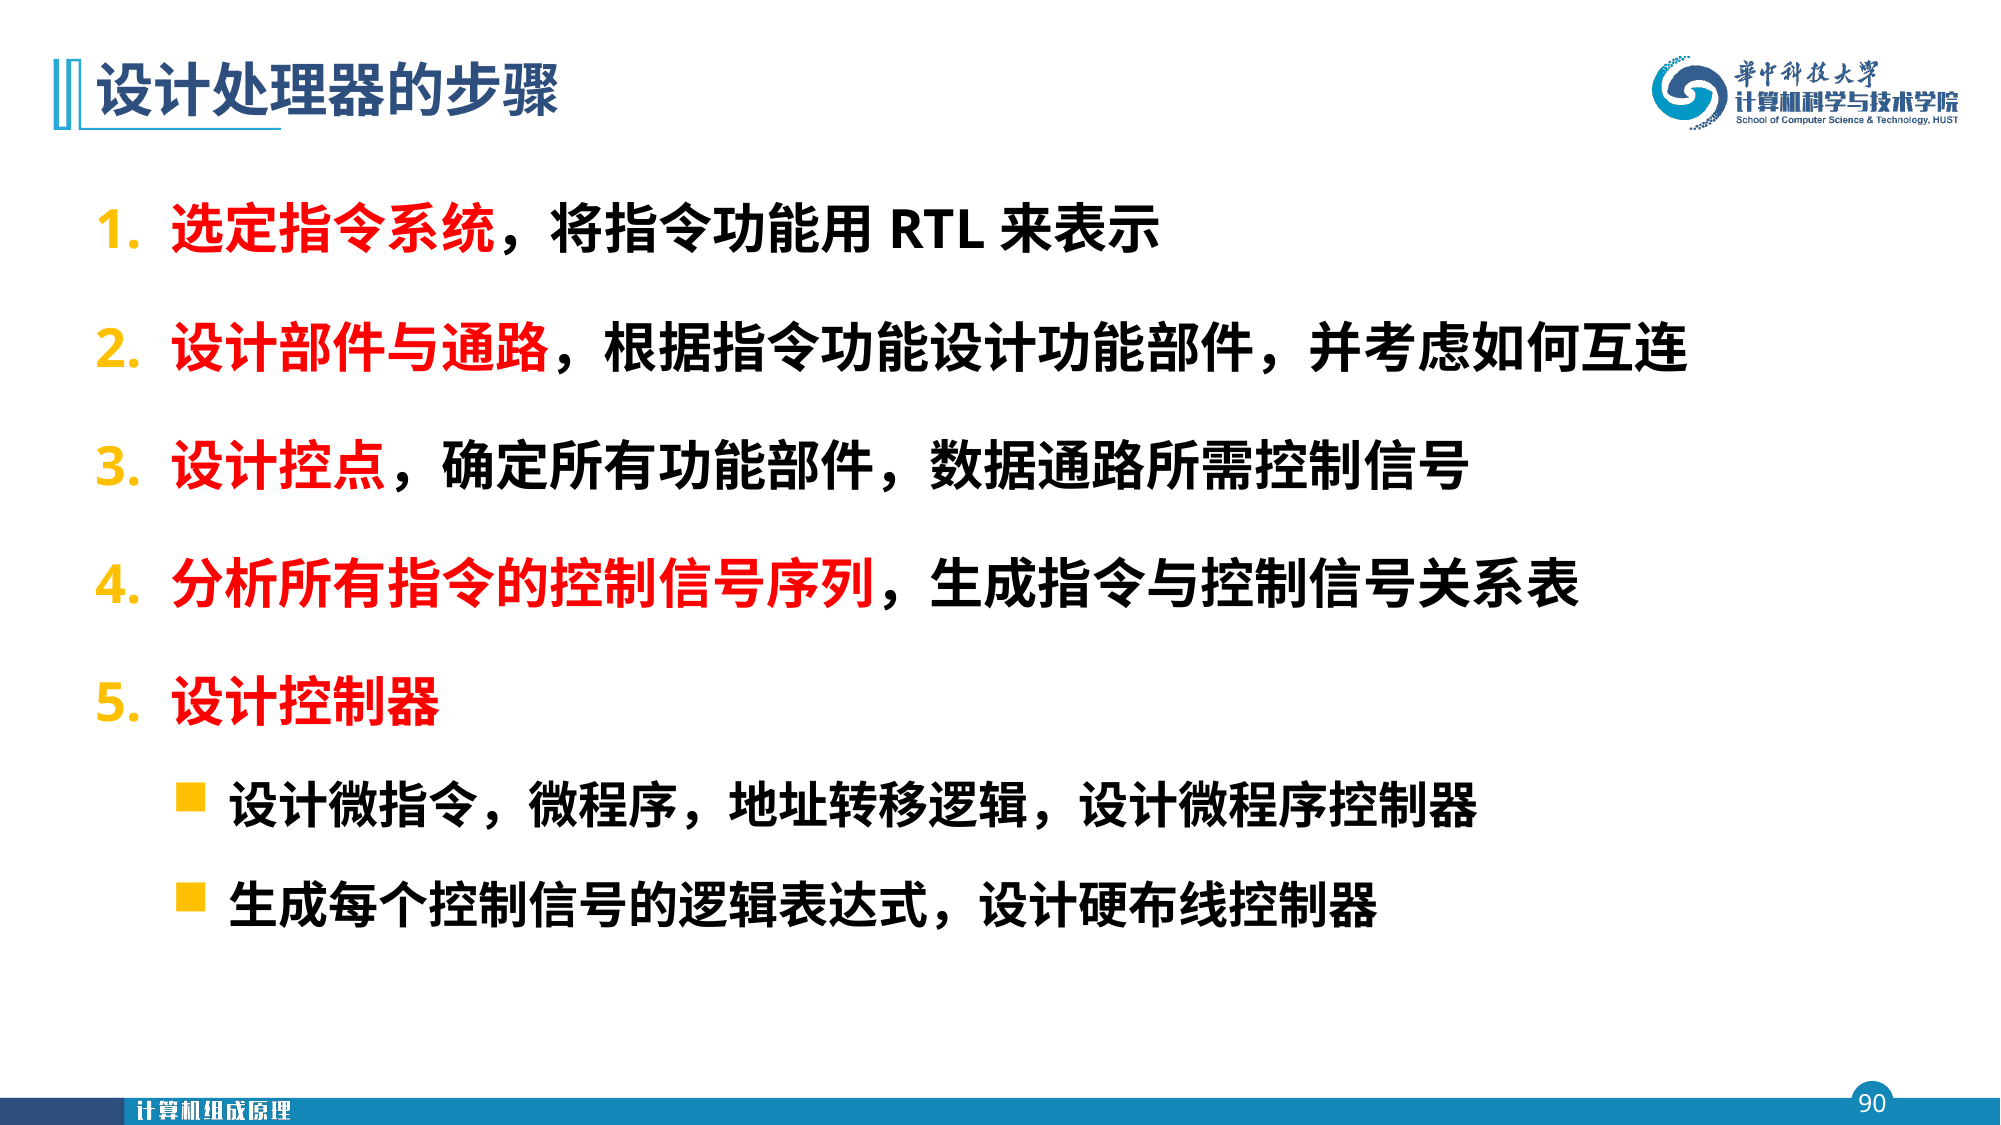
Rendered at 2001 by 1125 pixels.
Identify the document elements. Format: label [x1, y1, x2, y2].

list [80, 154, 1932, 1080]
picture [1805, 56, 1958, 130]
title [80, 42, 1805, 144]
